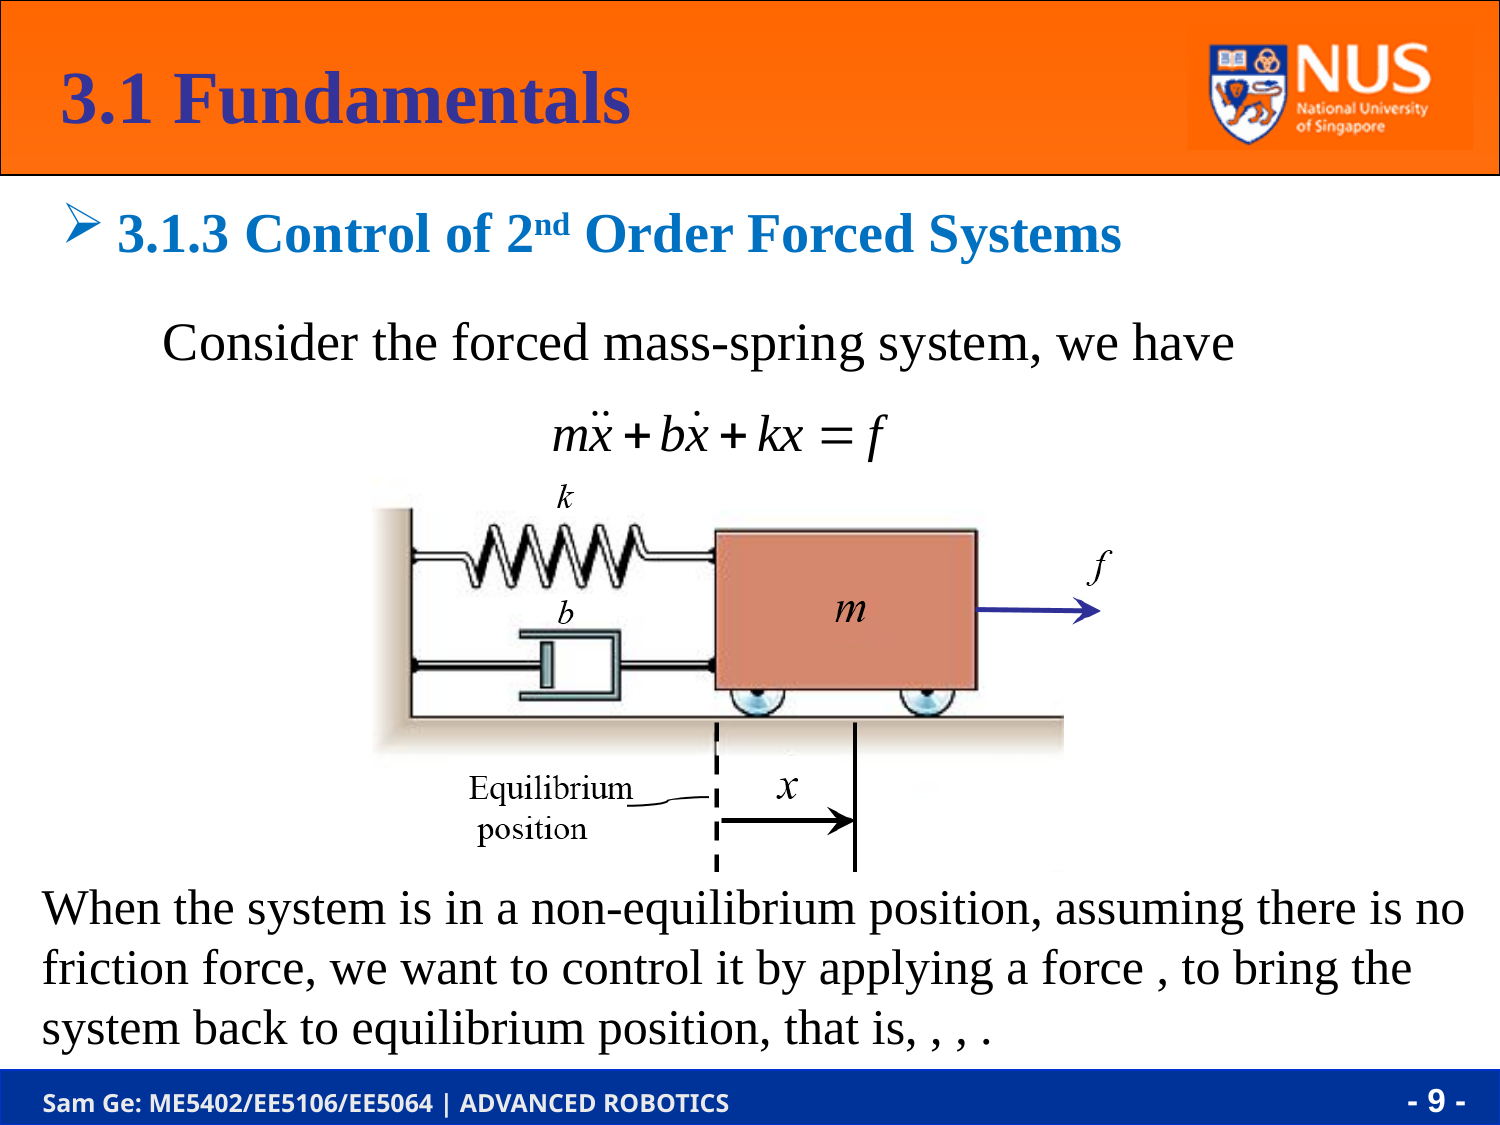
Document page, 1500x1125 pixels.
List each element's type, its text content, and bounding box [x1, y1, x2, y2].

text_box - 8 - [1351, 1071, 1482, 1125]
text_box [79, 206, 1431, 949]
picture [364, 472, 1136, 872]
text_box 3.1 Fundamentals [46, 41, 1141, 147]
list 3.1.3 Control of 2nd Order Forced Systems [46, 188, 1329, 288]
picture [1187, 24, 1474, 150]
